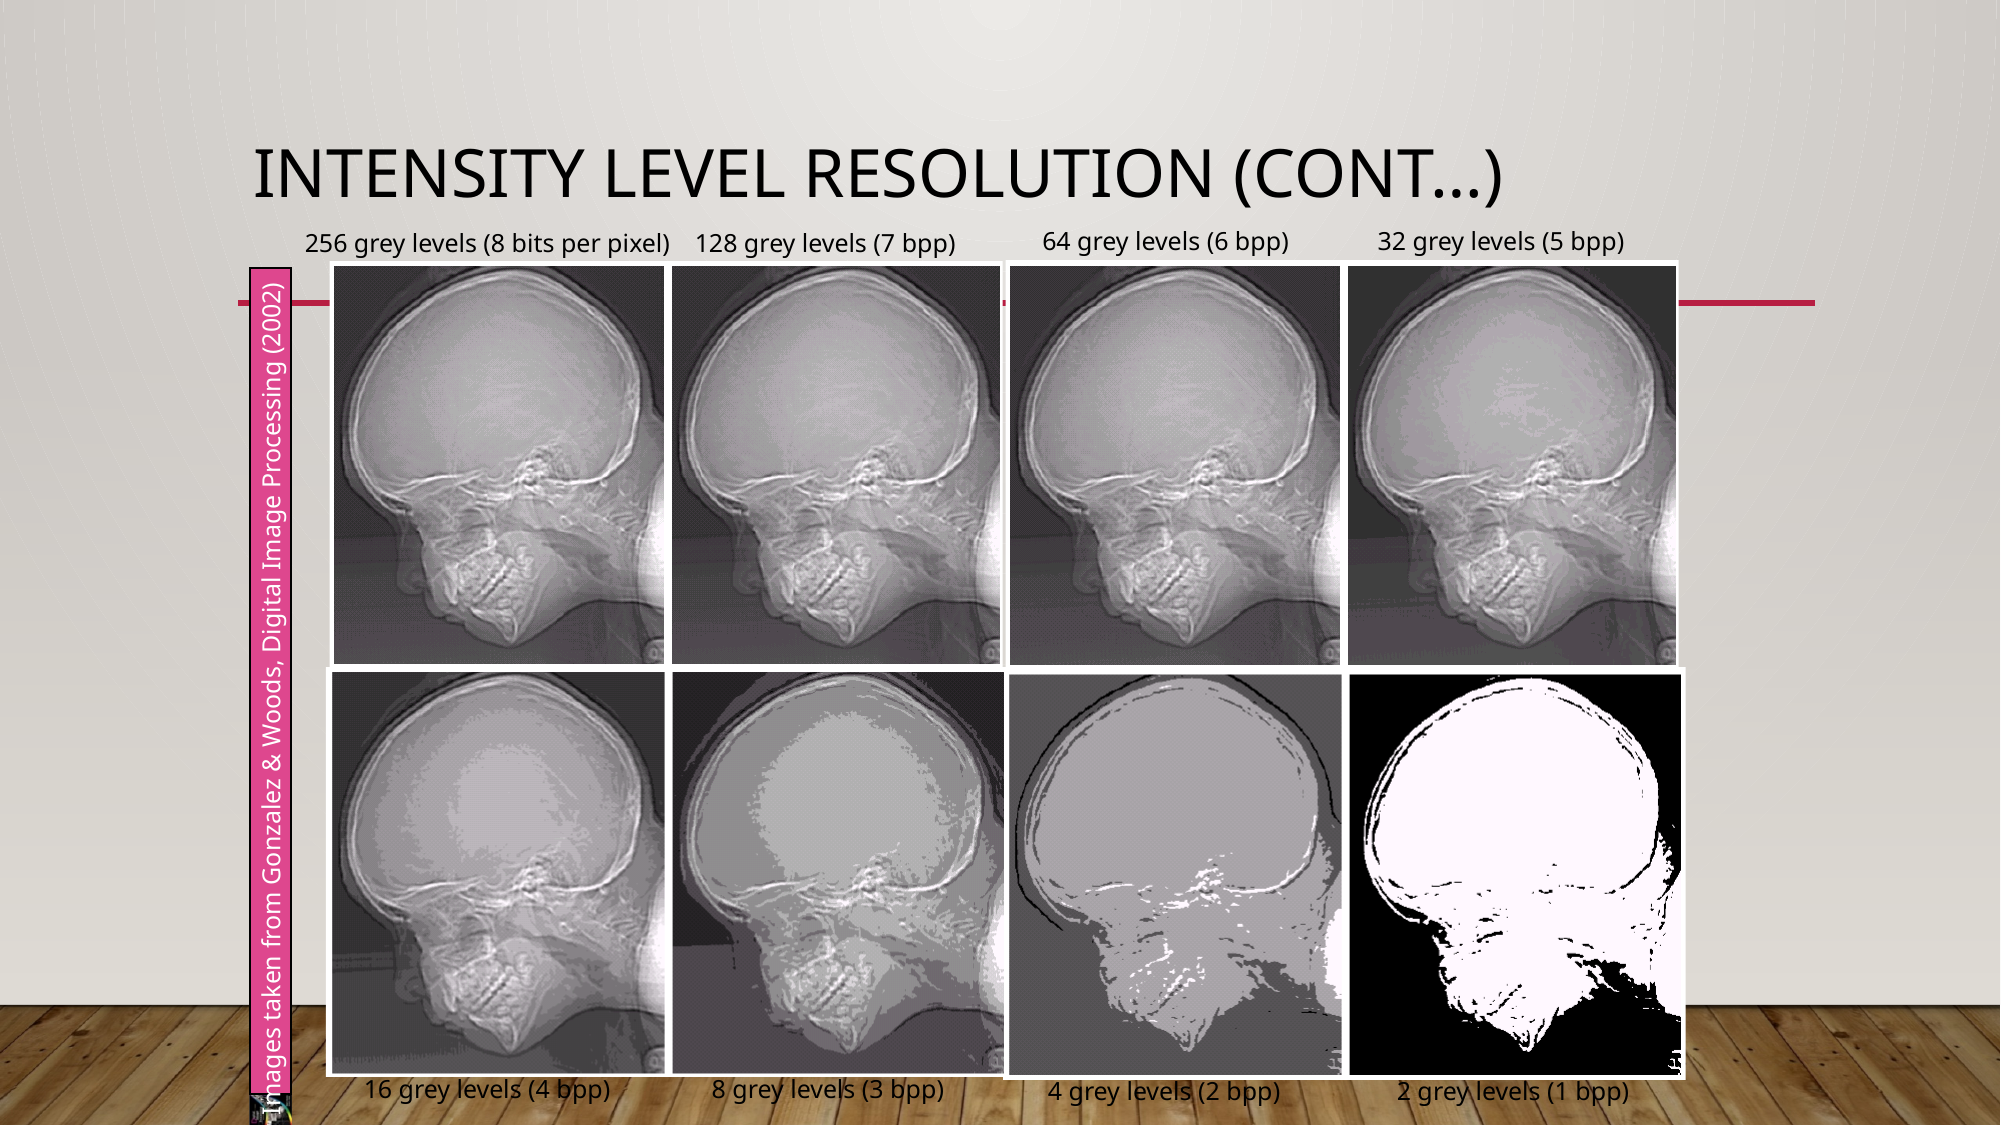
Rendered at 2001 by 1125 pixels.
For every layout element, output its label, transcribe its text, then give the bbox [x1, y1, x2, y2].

text_box 64 grey levels (6 bpp) [1027, 217, 1305, 259]
text_box 128 grey levels (7 bpp) [686, 220, 971, 261]
text_box 32 grey levels (5 bpp) [1362, 217, 1640, 259]
text_box 256 grey levels (8 bits per pixel) [290, 220, 686, 266]
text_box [249, 267, 293, 1125]
picture [293, 259, 2000, 1125]
title Intensity Level Resolution (cont…) [238, 131, 1814, 305]
picture [0, 1005, 249, 1125]
text_box 16 grey levels (4 bpp) [348, 1077, 626, 1111]
text_box 8 grey levels (3 bpp) [696, 1077, 960, 1111]
text_box 2 grey levels (1 bpp) [1371, 1080, 1655, 1114]
text_box 4 grey levels (2 bpp) [1033, 1080, 1296, 1114]
